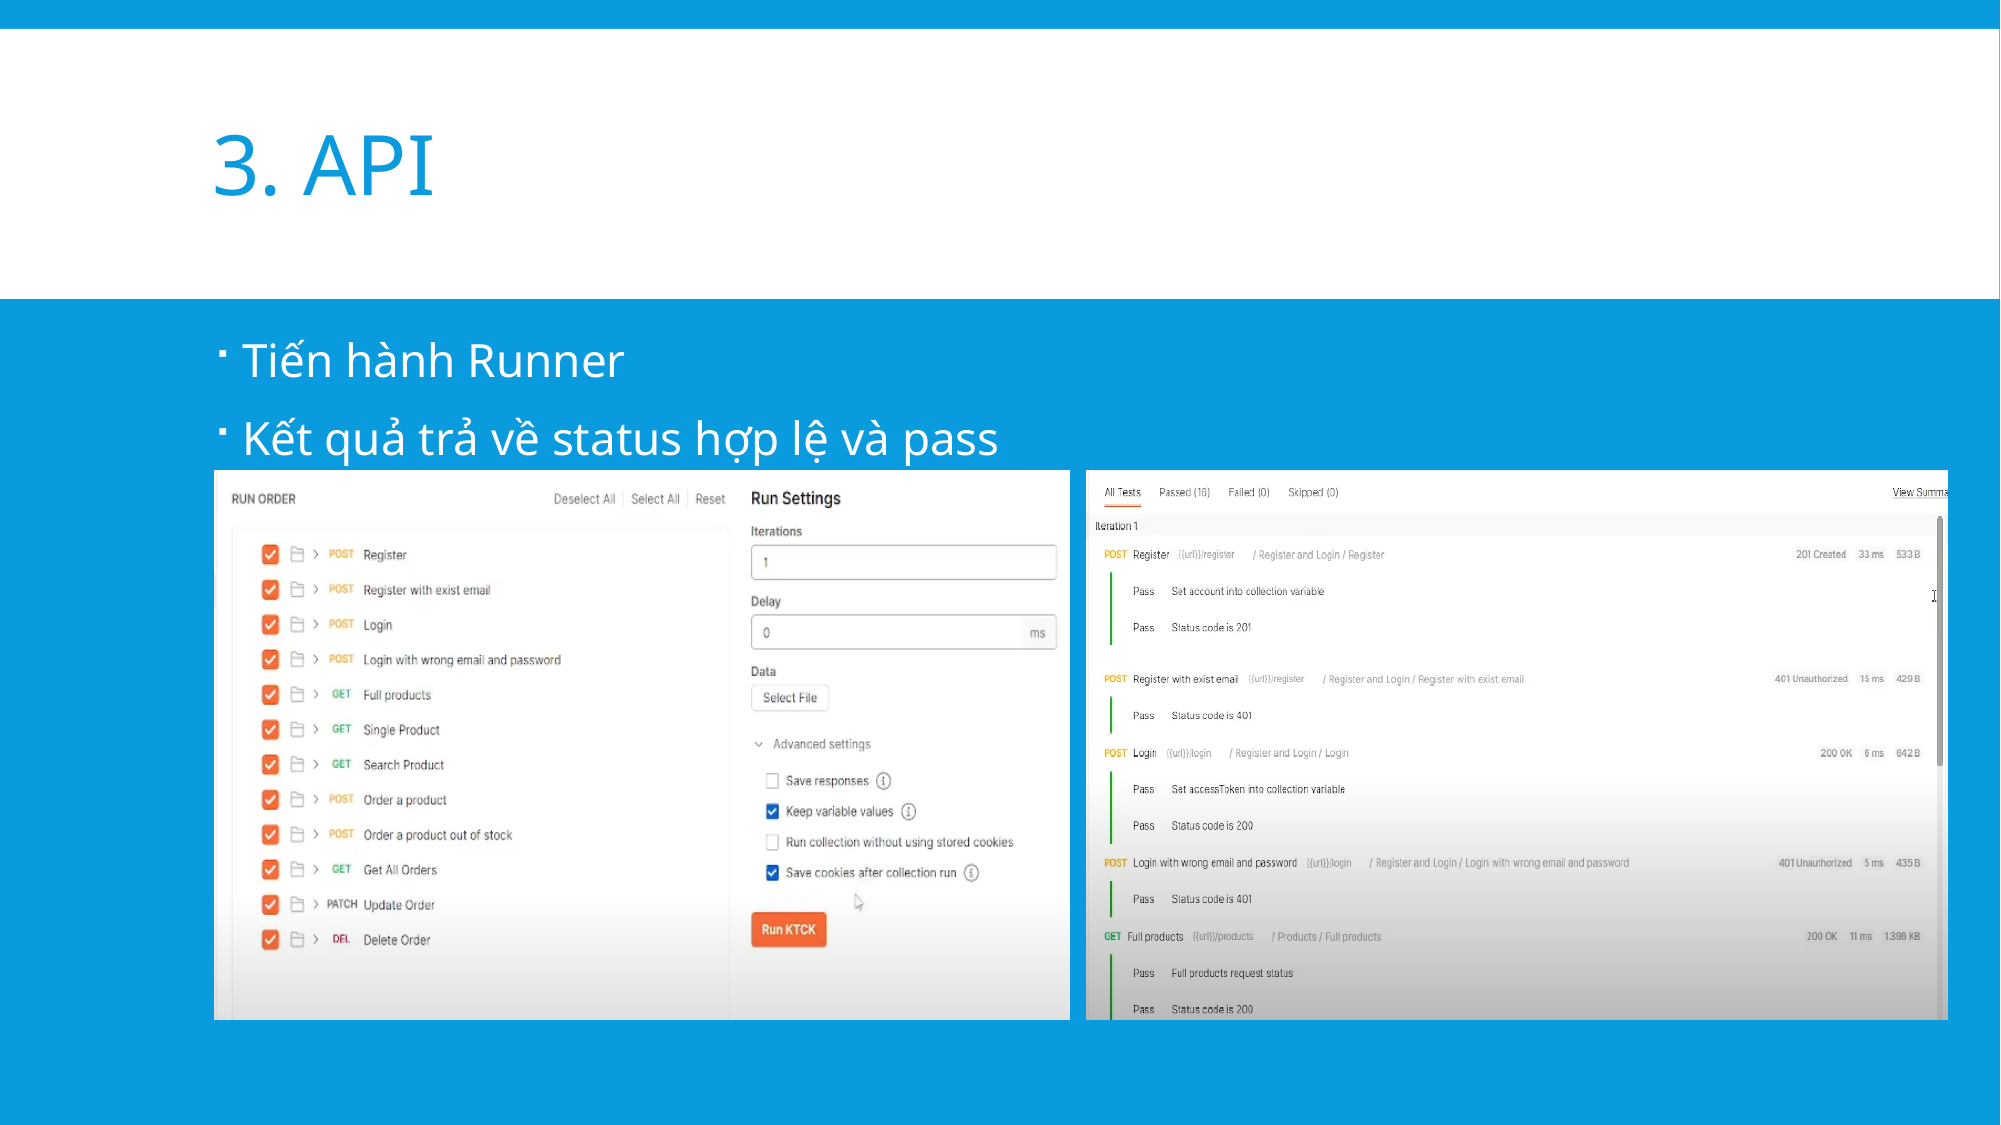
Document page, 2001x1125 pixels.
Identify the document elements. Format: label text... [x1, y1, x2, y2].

list Tiến hành Runner Kết quả trả về status hợp lệ và pass [197, 329, 1803, 1020]
picture [215, 471, 1069, 1019]
title 3. API [197, 46, 1803, 295]
picture [1087, 471, 1947, 1019]
